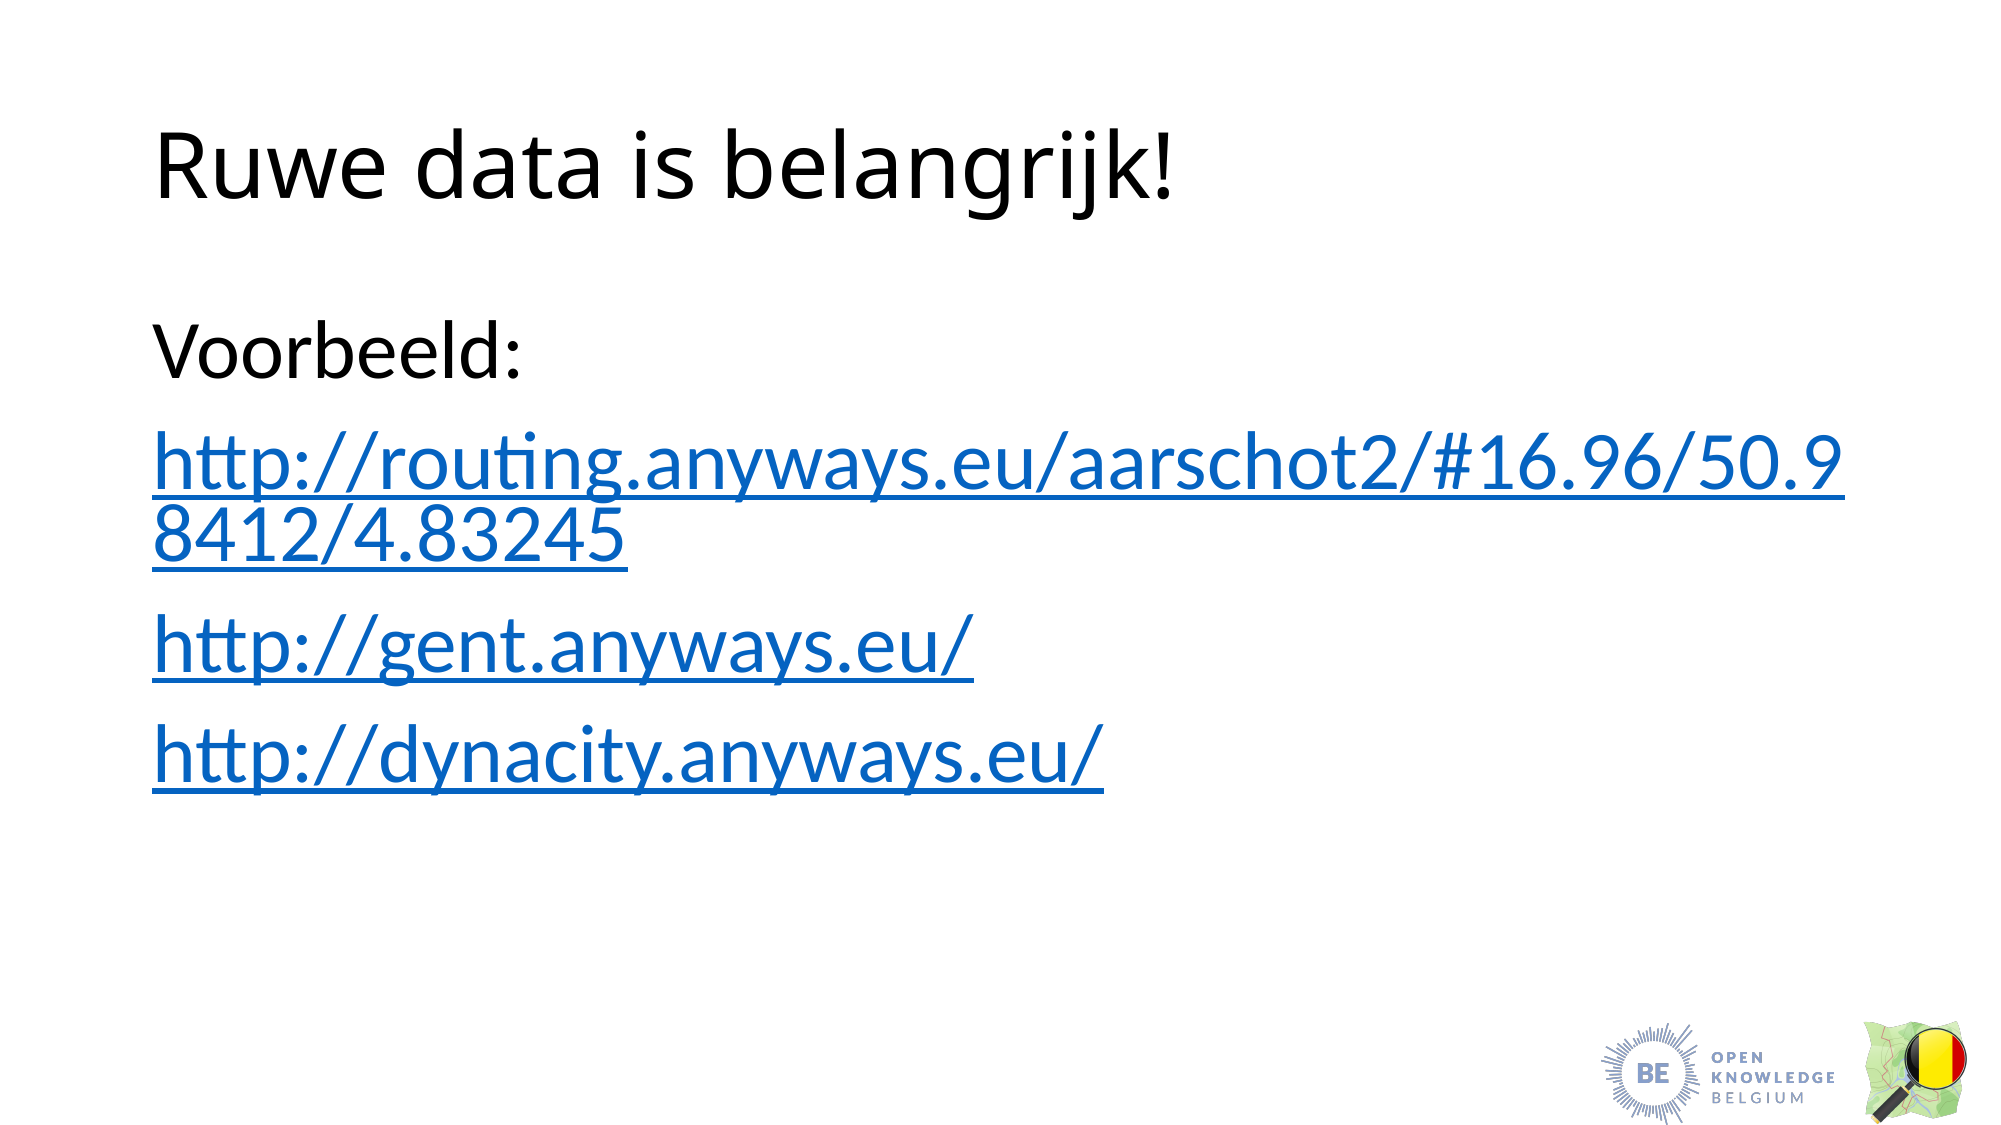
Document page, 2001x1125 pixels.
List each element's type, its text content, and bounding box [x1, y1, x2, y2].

title Ruwe data is belangrijk! [137, 59, 1863, 278]
picture [1601, 1022, 1834, 1125]
picture [1862, 1021, 1969, 1125]
list Voorbeeld: http://routing.anyways.eu/aarschot2/#16.96/50.98412/4.83245 http://gent.anyways.eu/ http://dynacity.anyways.eu/ [137, 299, 1863, 1014]
